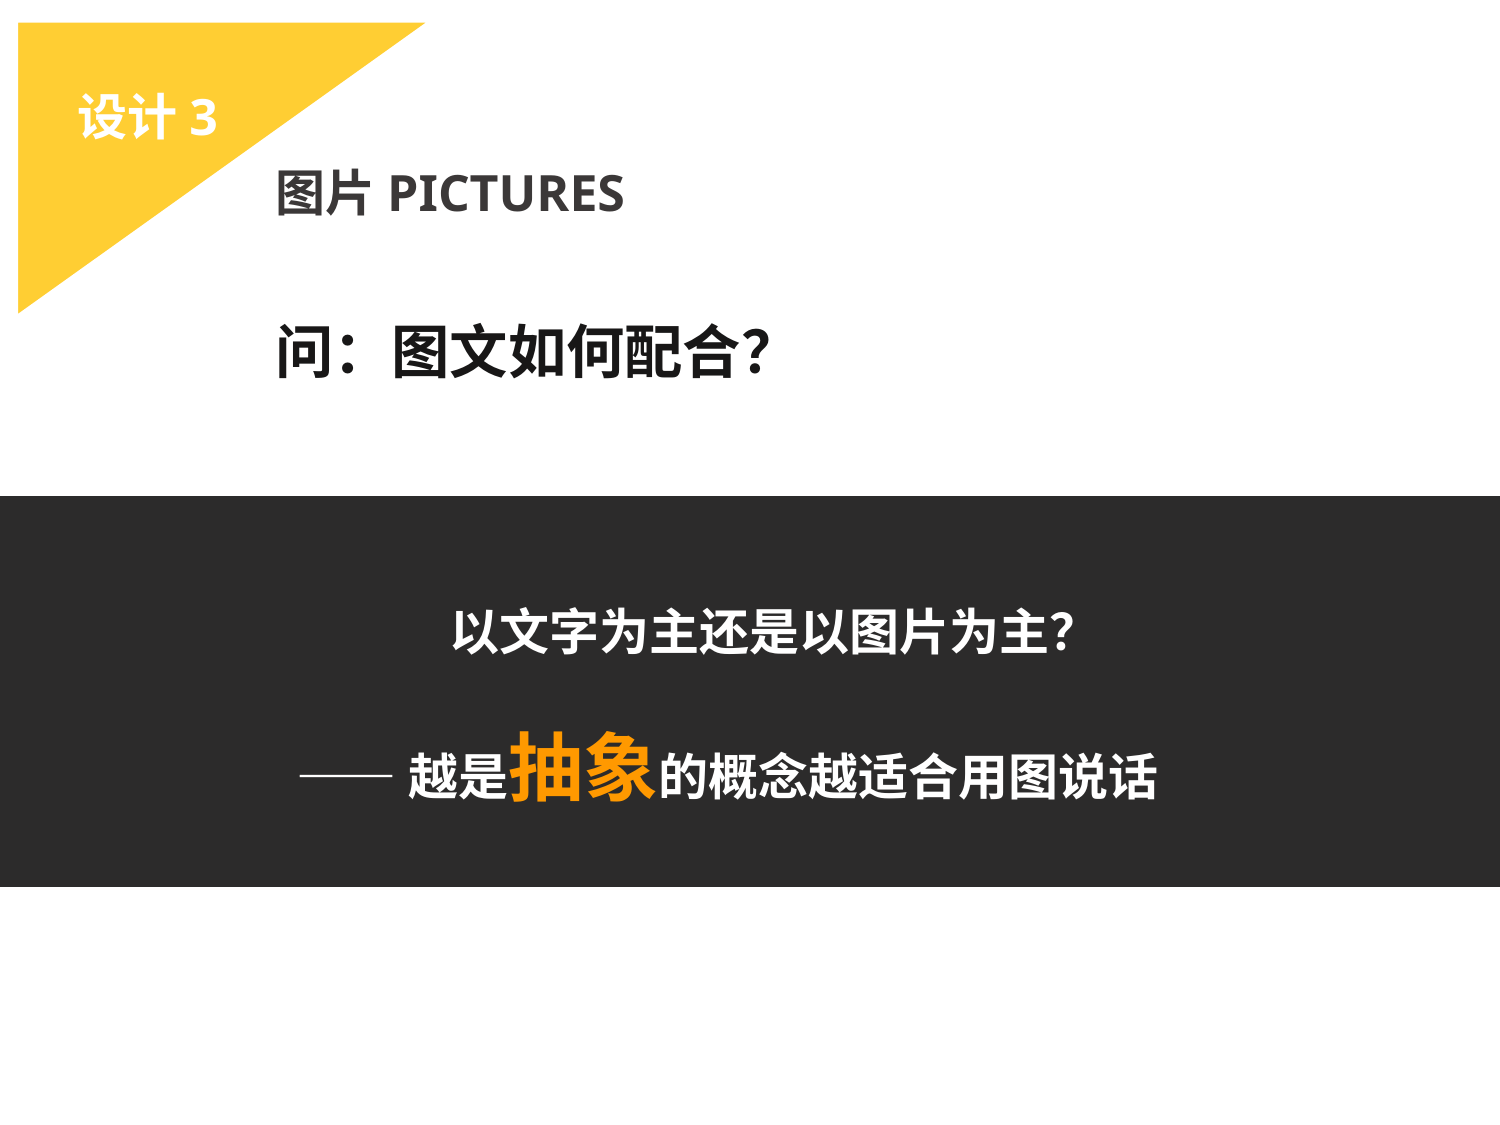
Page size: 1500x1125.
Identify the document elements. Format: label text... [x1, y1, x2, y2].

text_box [0, 493, 1500, 890]
text_box 问：图文如何配合？ [260, 308, 1050, 393]
text_box 设计3 [62, 78, 261, 153]
text_box 图片PICTURES [260, 153, 666, 229]
text_box 以文字为主还是以图片为主？ ——越是抽象的概念越适合用图说话 [281, 593, 1267, 818]
text_box [15, 19, 436, 320]
